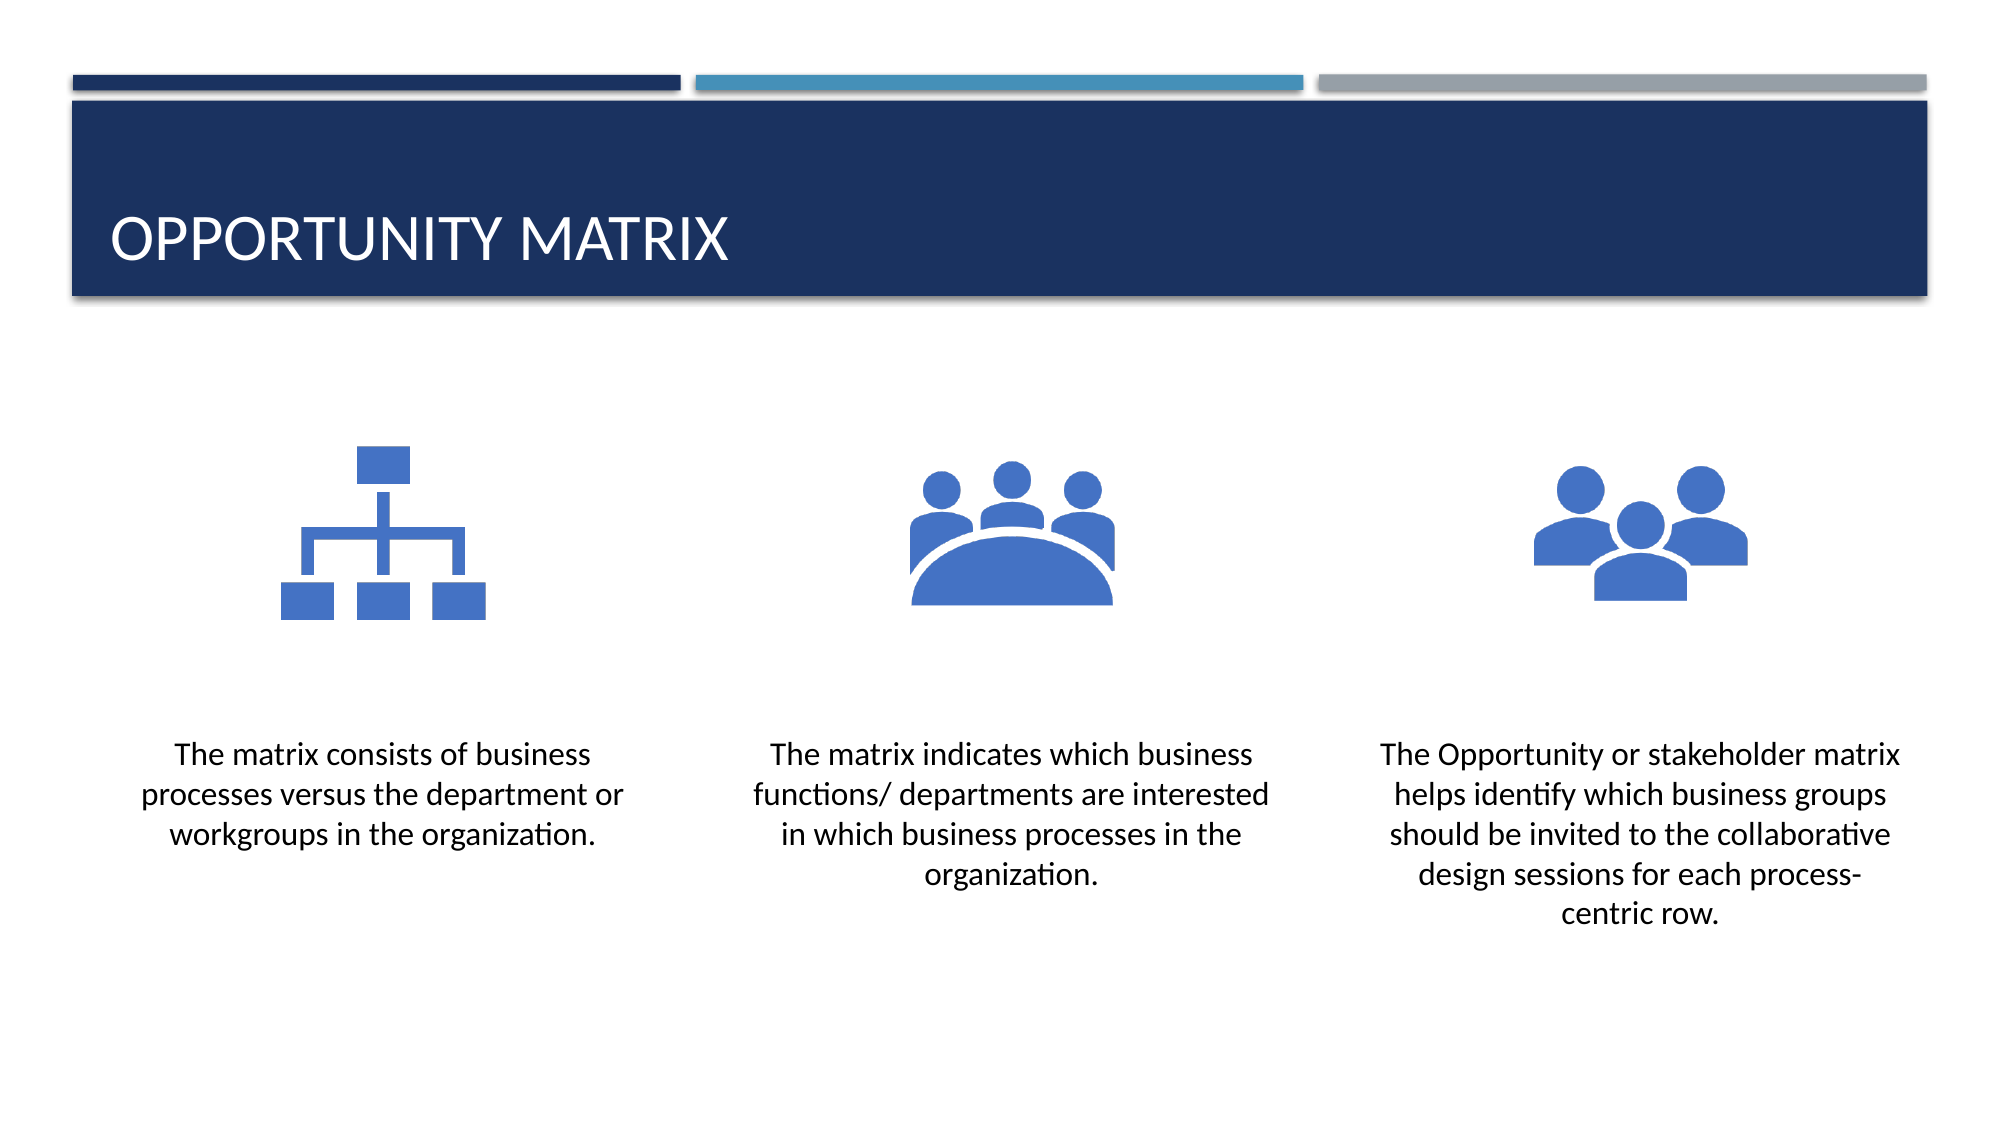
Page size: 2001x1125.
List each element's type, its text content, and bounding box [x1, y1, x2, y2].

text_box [96, 322, 1928, 1027]
title Opportunity Matrix [95, 115, 1905, 282]
